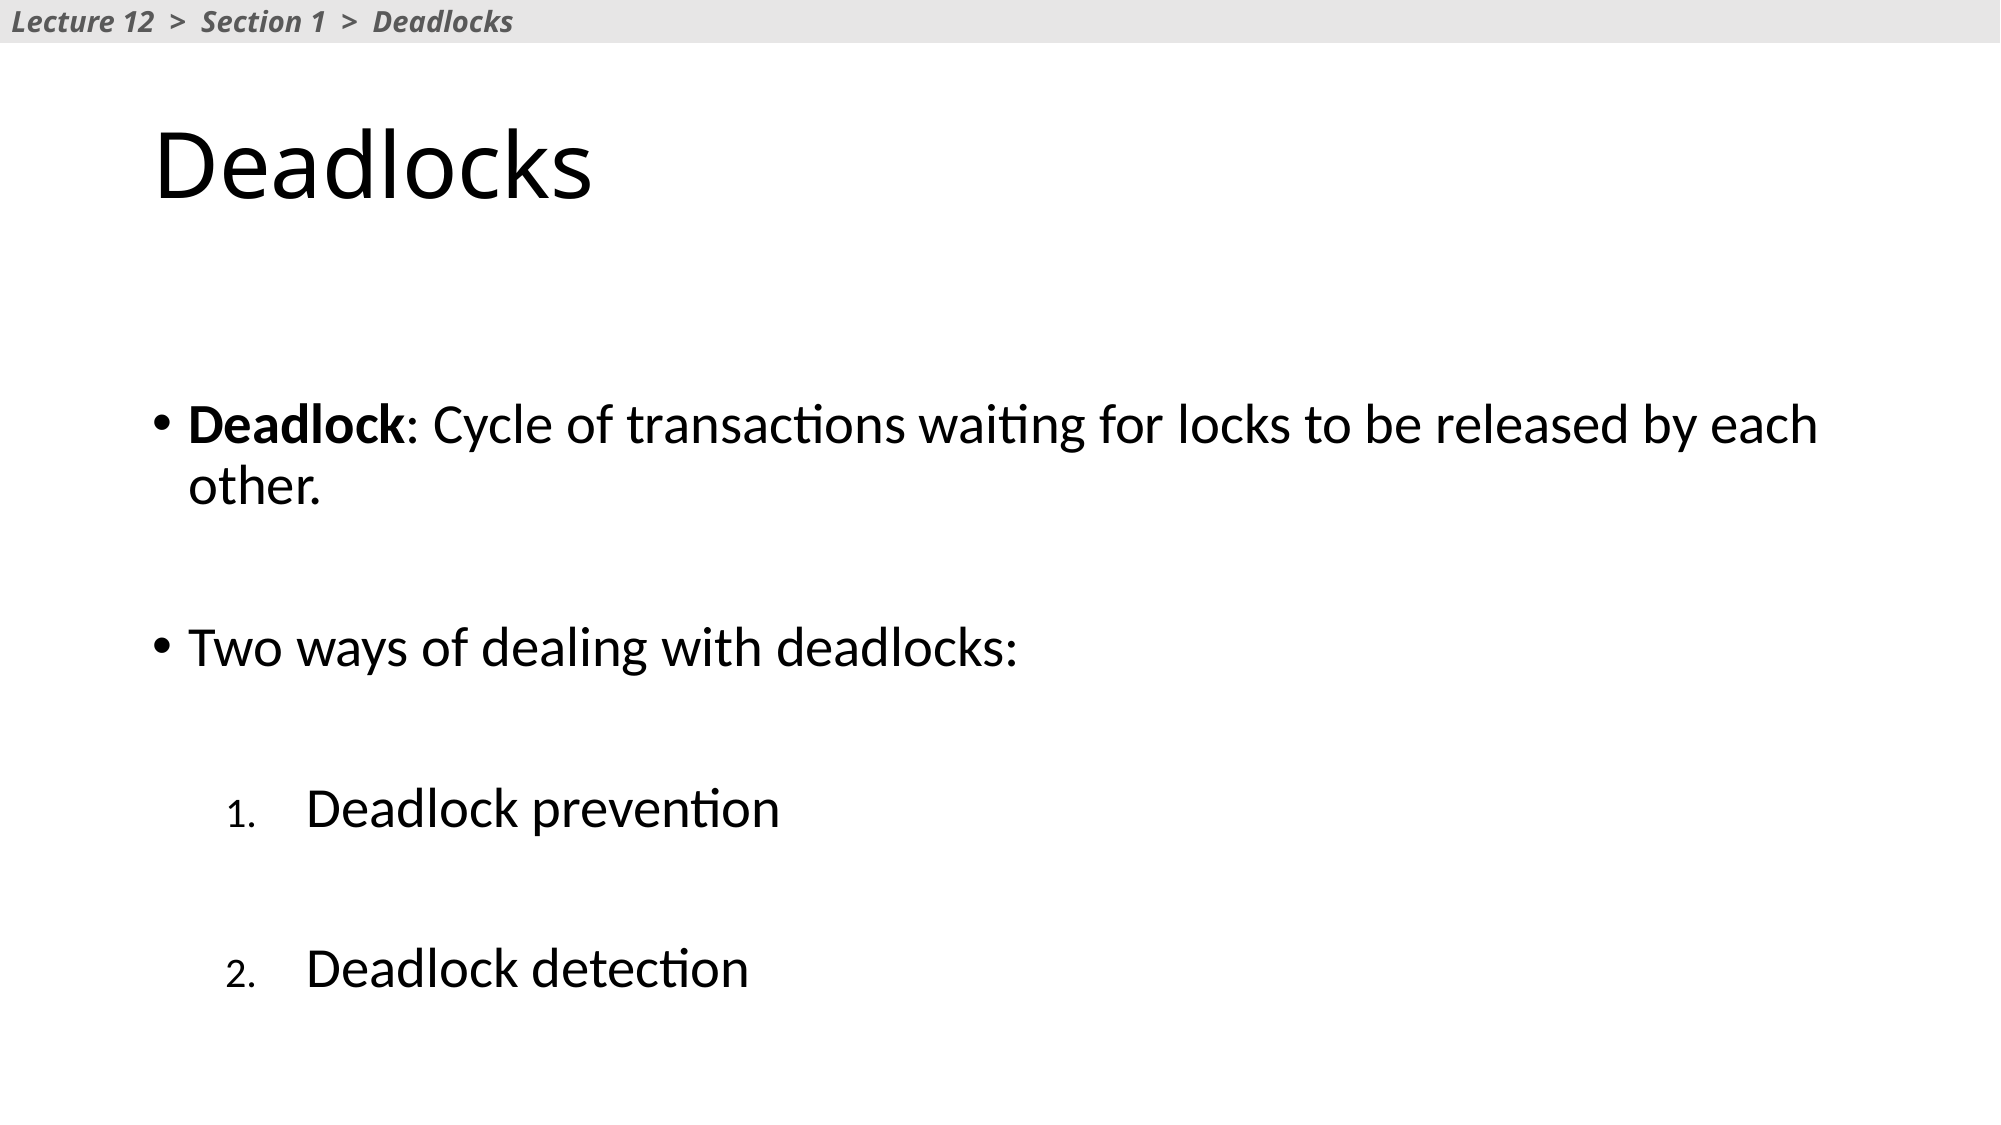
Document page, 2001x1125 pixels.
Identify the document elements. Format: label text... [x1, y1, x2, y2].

title Deadlocks [137, 59, 1863, 278]
list Deadlock: Cycle of transactions waiting for locks to be released by each other. Two ways of dealing with deadlocks: Deadlock prevention Deadlock detection [137, 299, 1863, 1014]
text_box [0, 0, 2000, 47]
